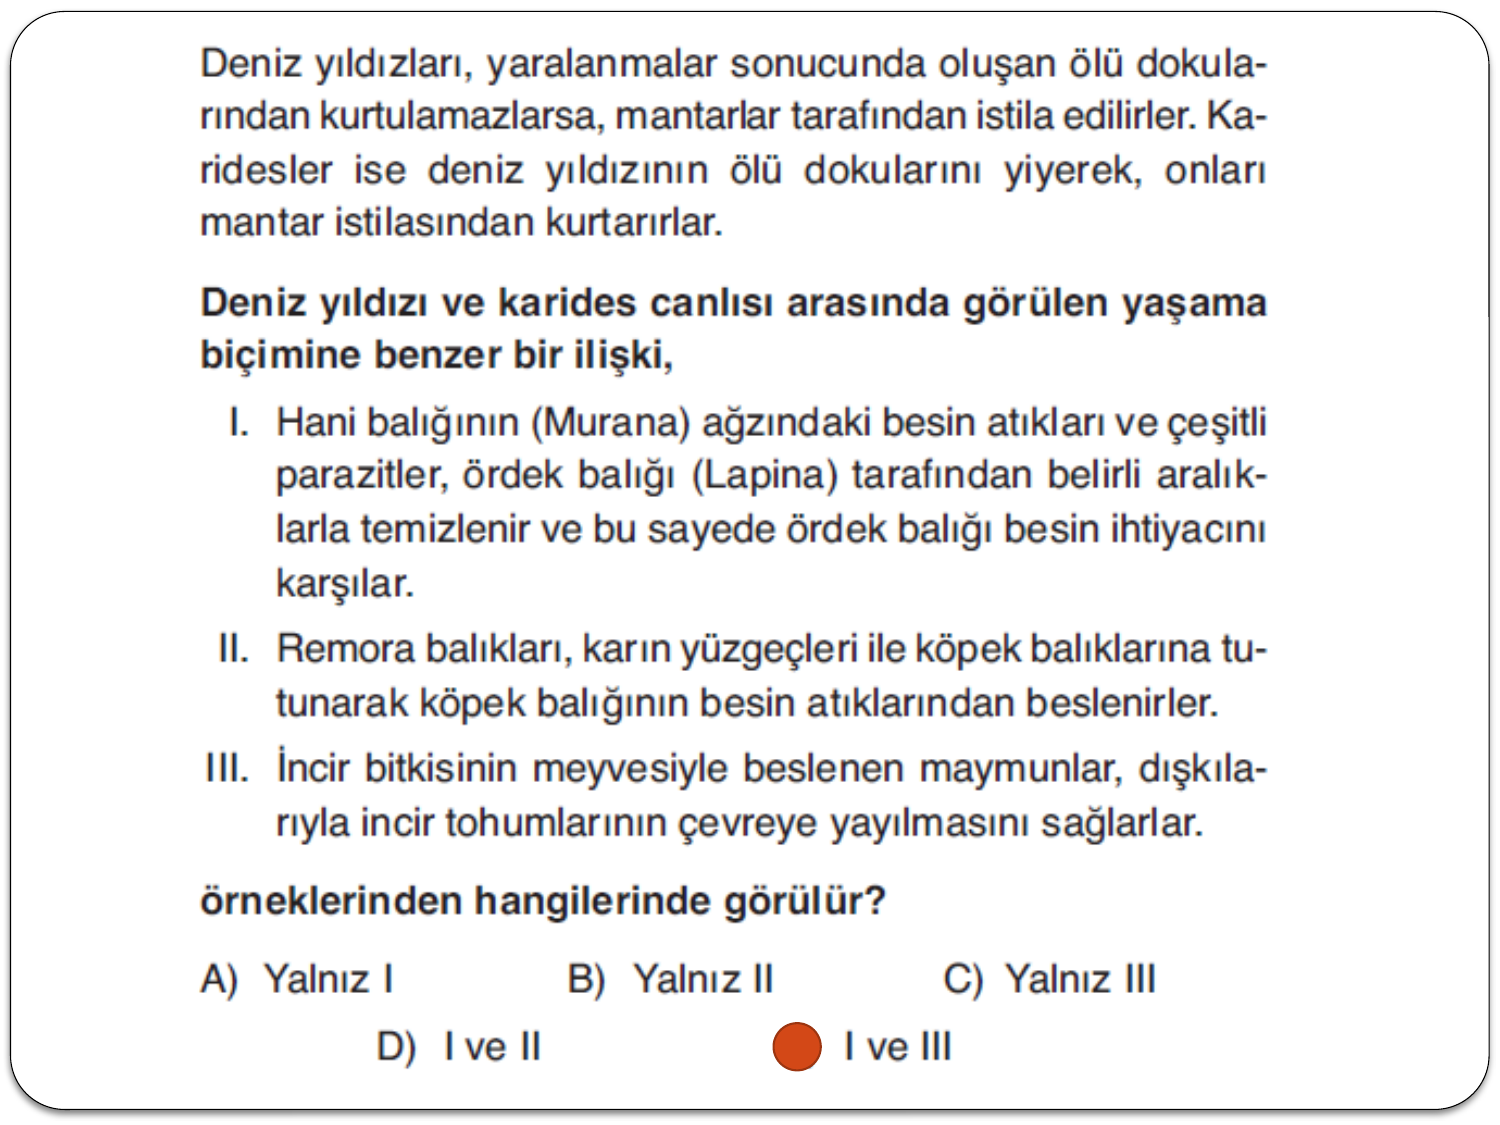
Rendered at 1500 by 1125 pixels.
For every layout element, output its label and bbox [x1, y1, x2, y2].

list [182, 27, 1270, 1080]
